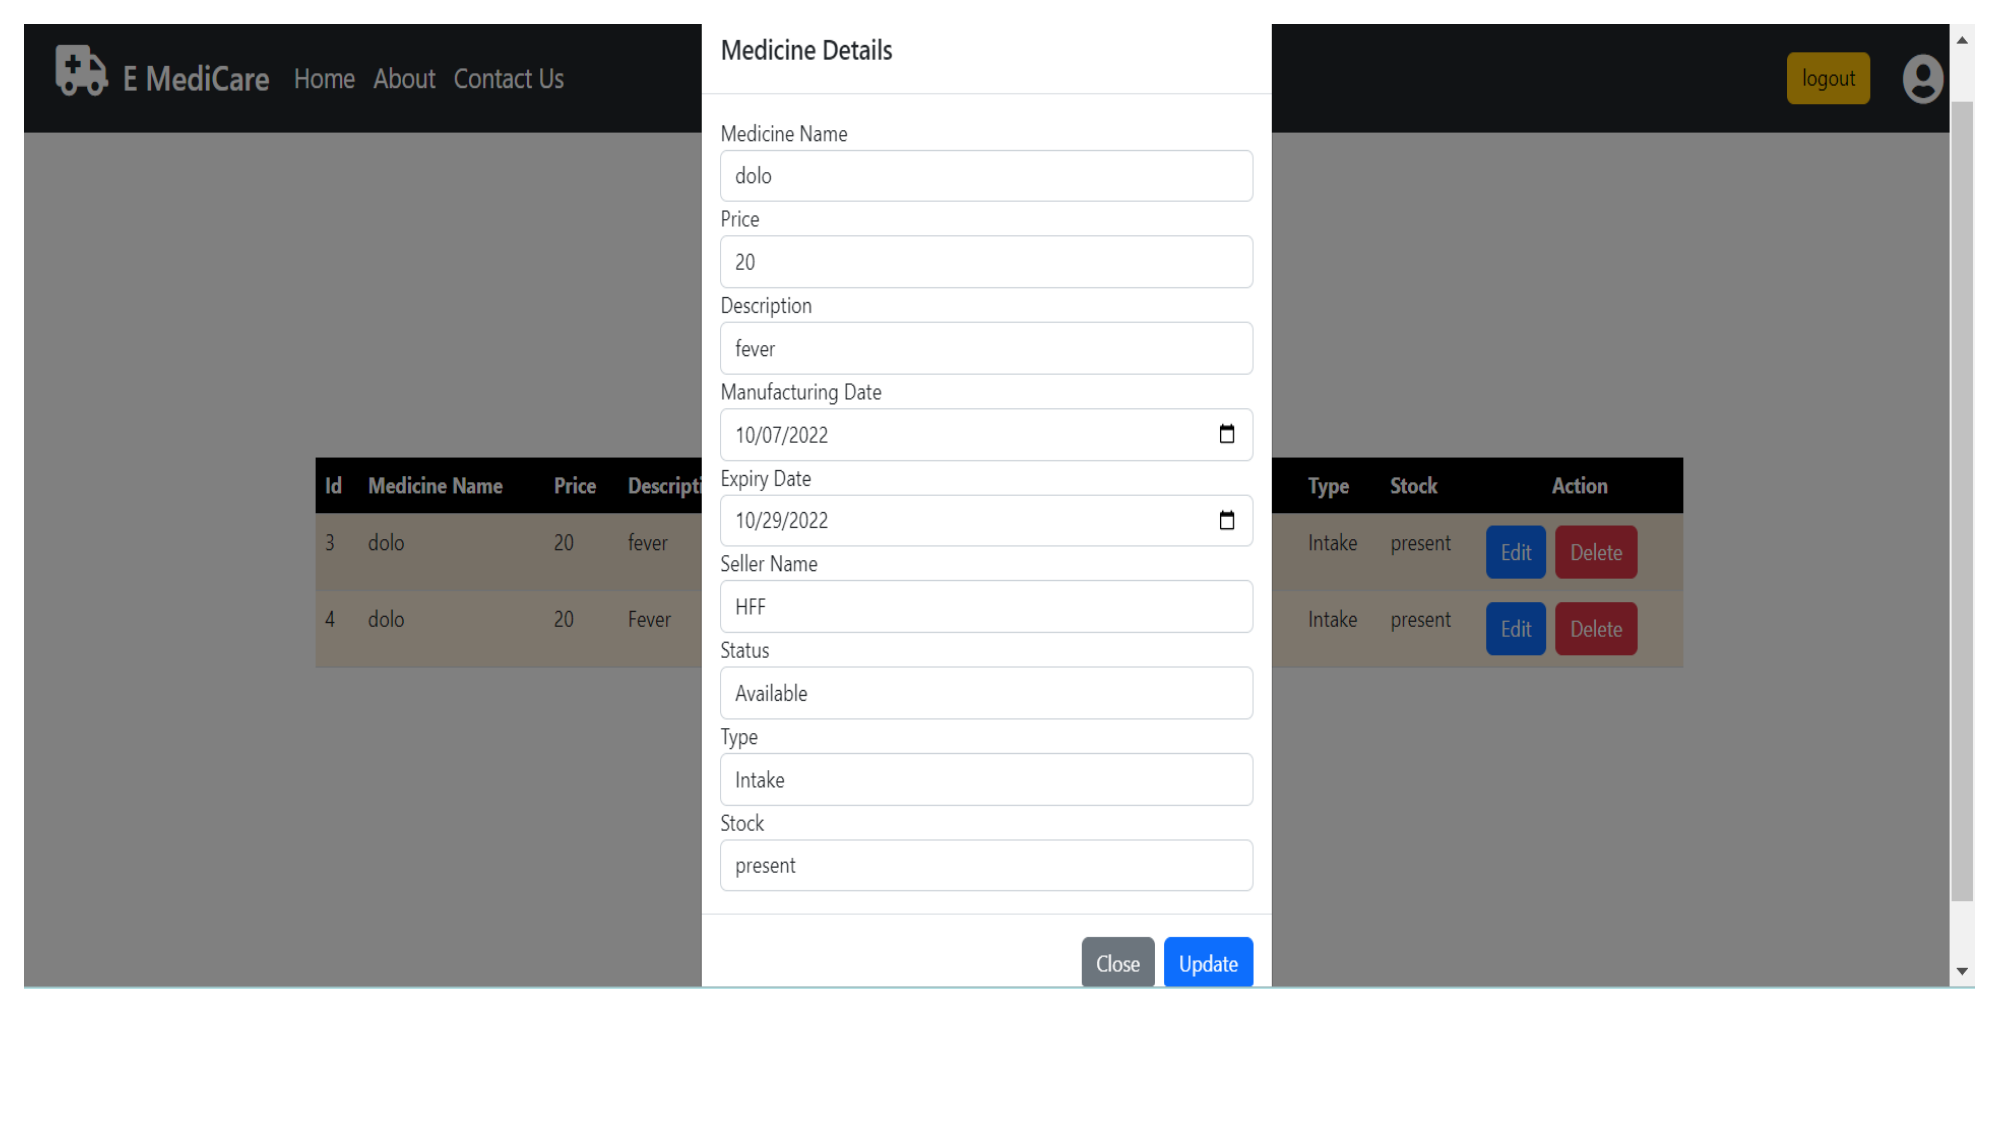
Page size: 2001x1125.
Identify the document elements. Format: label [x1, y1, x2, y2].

picture [24, 24, 1976, 989]
